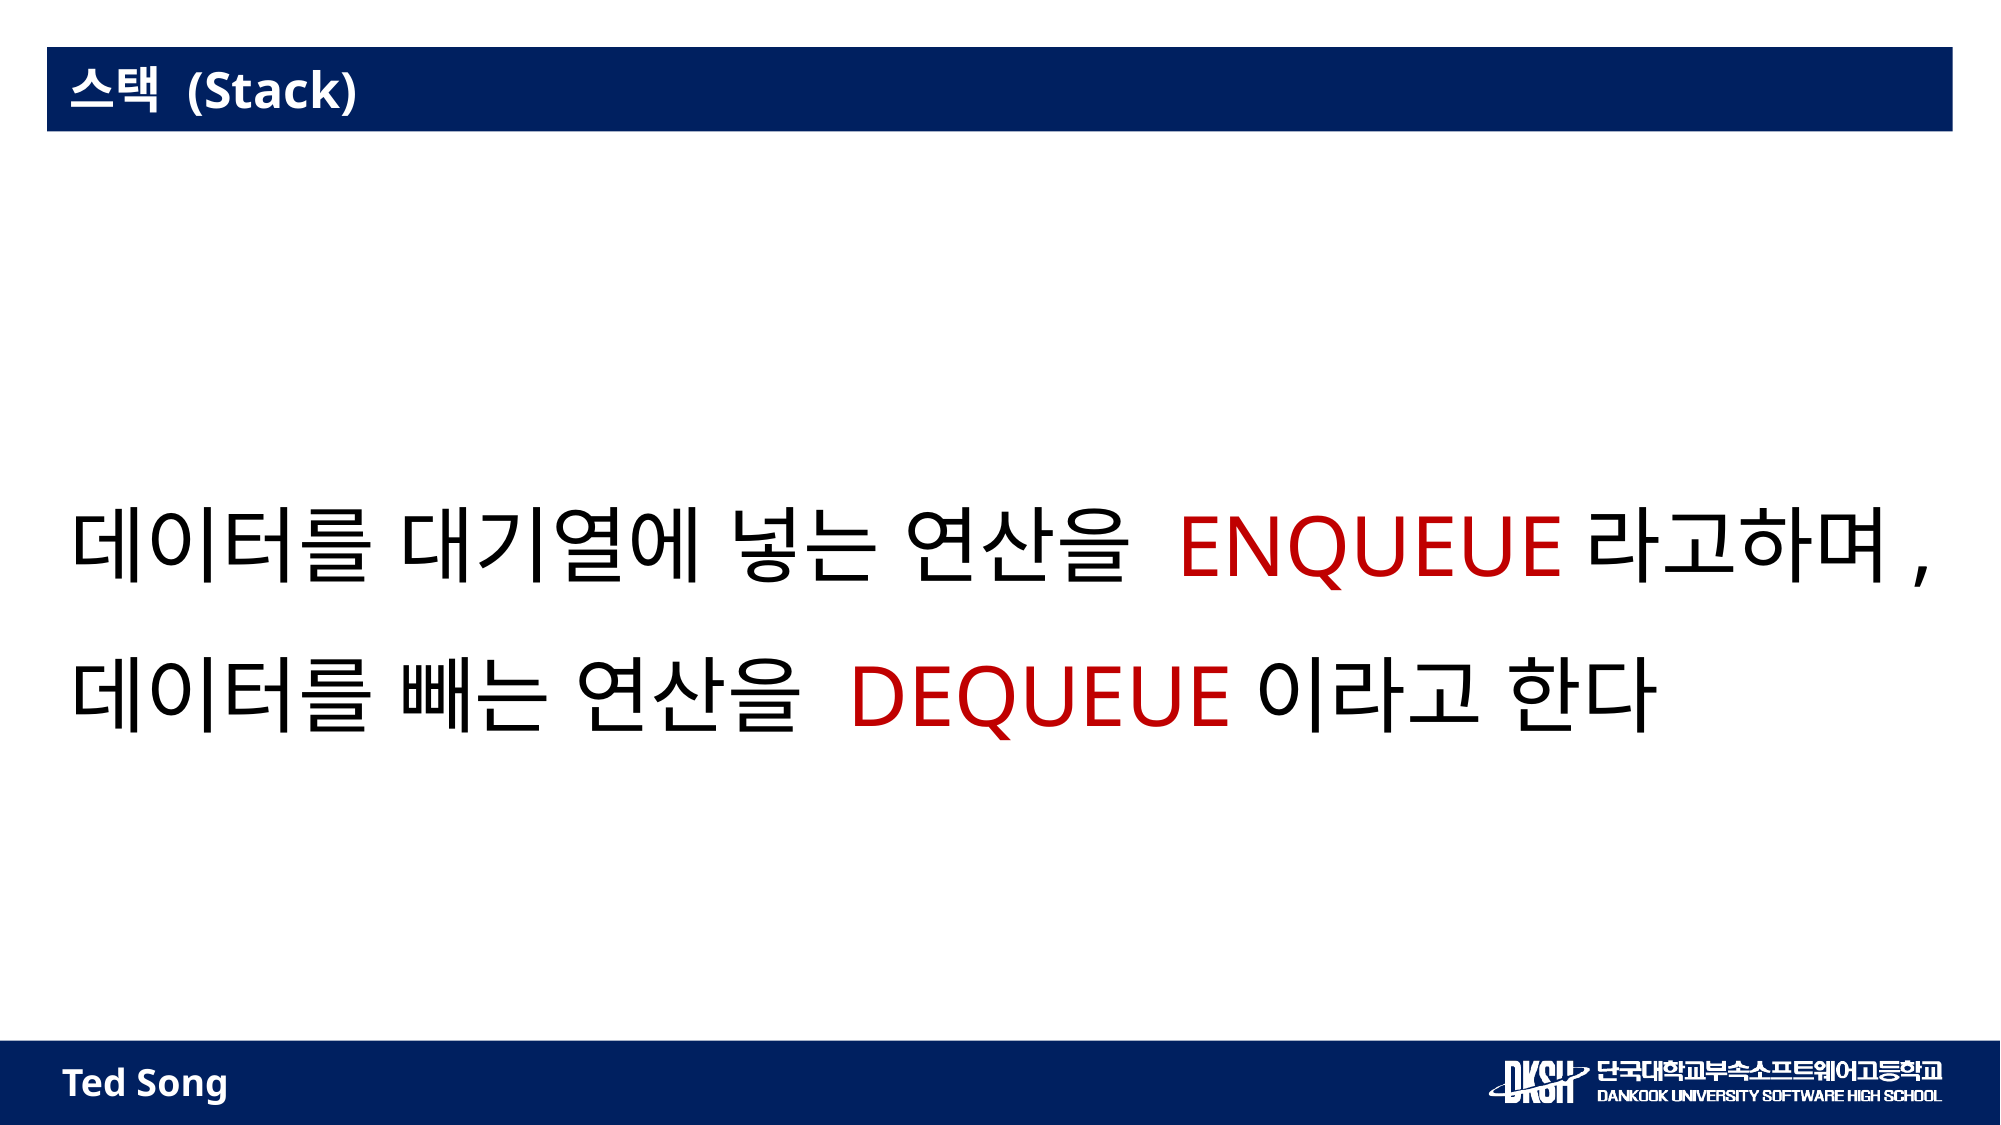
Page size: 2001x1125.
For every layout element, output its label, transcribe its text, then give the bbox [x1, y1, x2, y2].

text_box [46, 46, 1954, 132]
text_box 스택 (Stack) [54, 51, 373, 127]
text_box 데이터를 대기열에 넣는 연산을 ENQUEUE라고하며, 데이터를 빼는 연산을 DEQUEUE이라고 한다 [54, 435, 1948, 751]
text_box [0, 1040, 2000, 1125]
